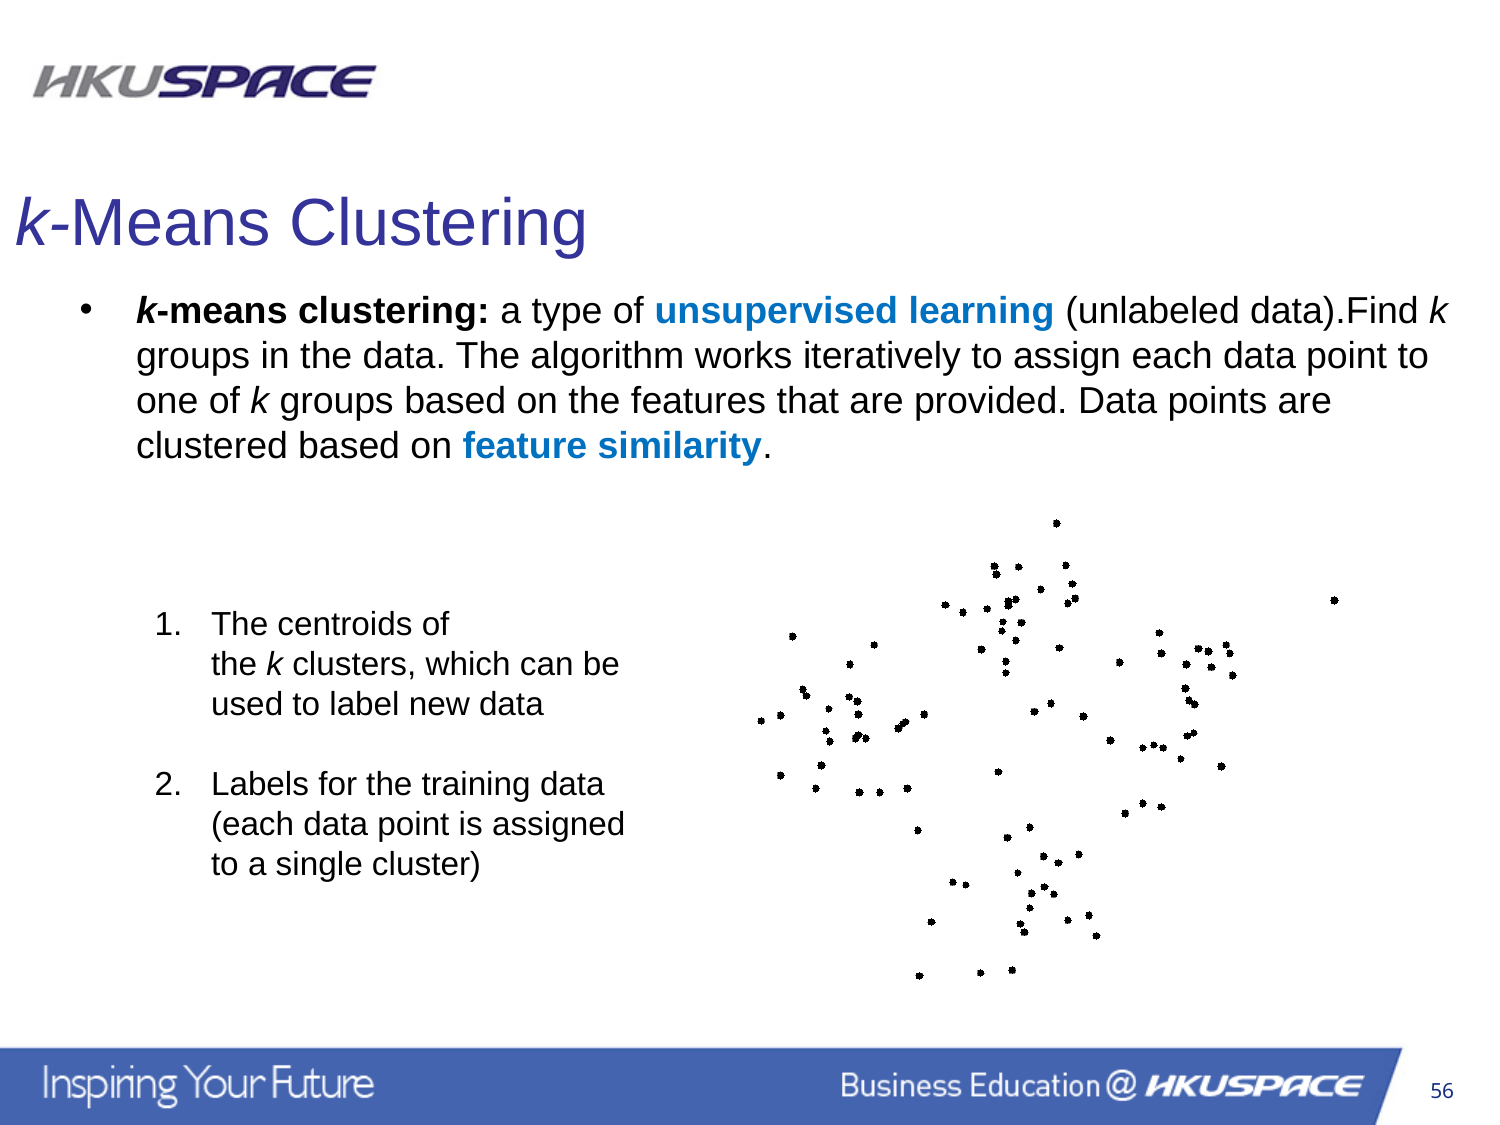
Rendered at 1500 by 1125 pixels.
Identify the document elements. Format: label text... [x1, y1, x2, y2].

title k-Means Clustering [0, 101, 1424, 266]
text_box The centroids of the k clusters, which can be used to label new data Labels for the training data (each data point is assigned to a single cluster) [64, 550, 644, 995]
picture [0, 0, 1500, 1125]
slide_number 56 [1415, 1070, 1499, 1125]
text_box k-means clustering: a type of unsupervised learning (unlabeled data).Find k groups in the data. The algorithm works iteratively to assign each data point to one of k groups based on the features that are provided. Data points are clustered based on feature similarity. [64, 278, 1483, 516]
